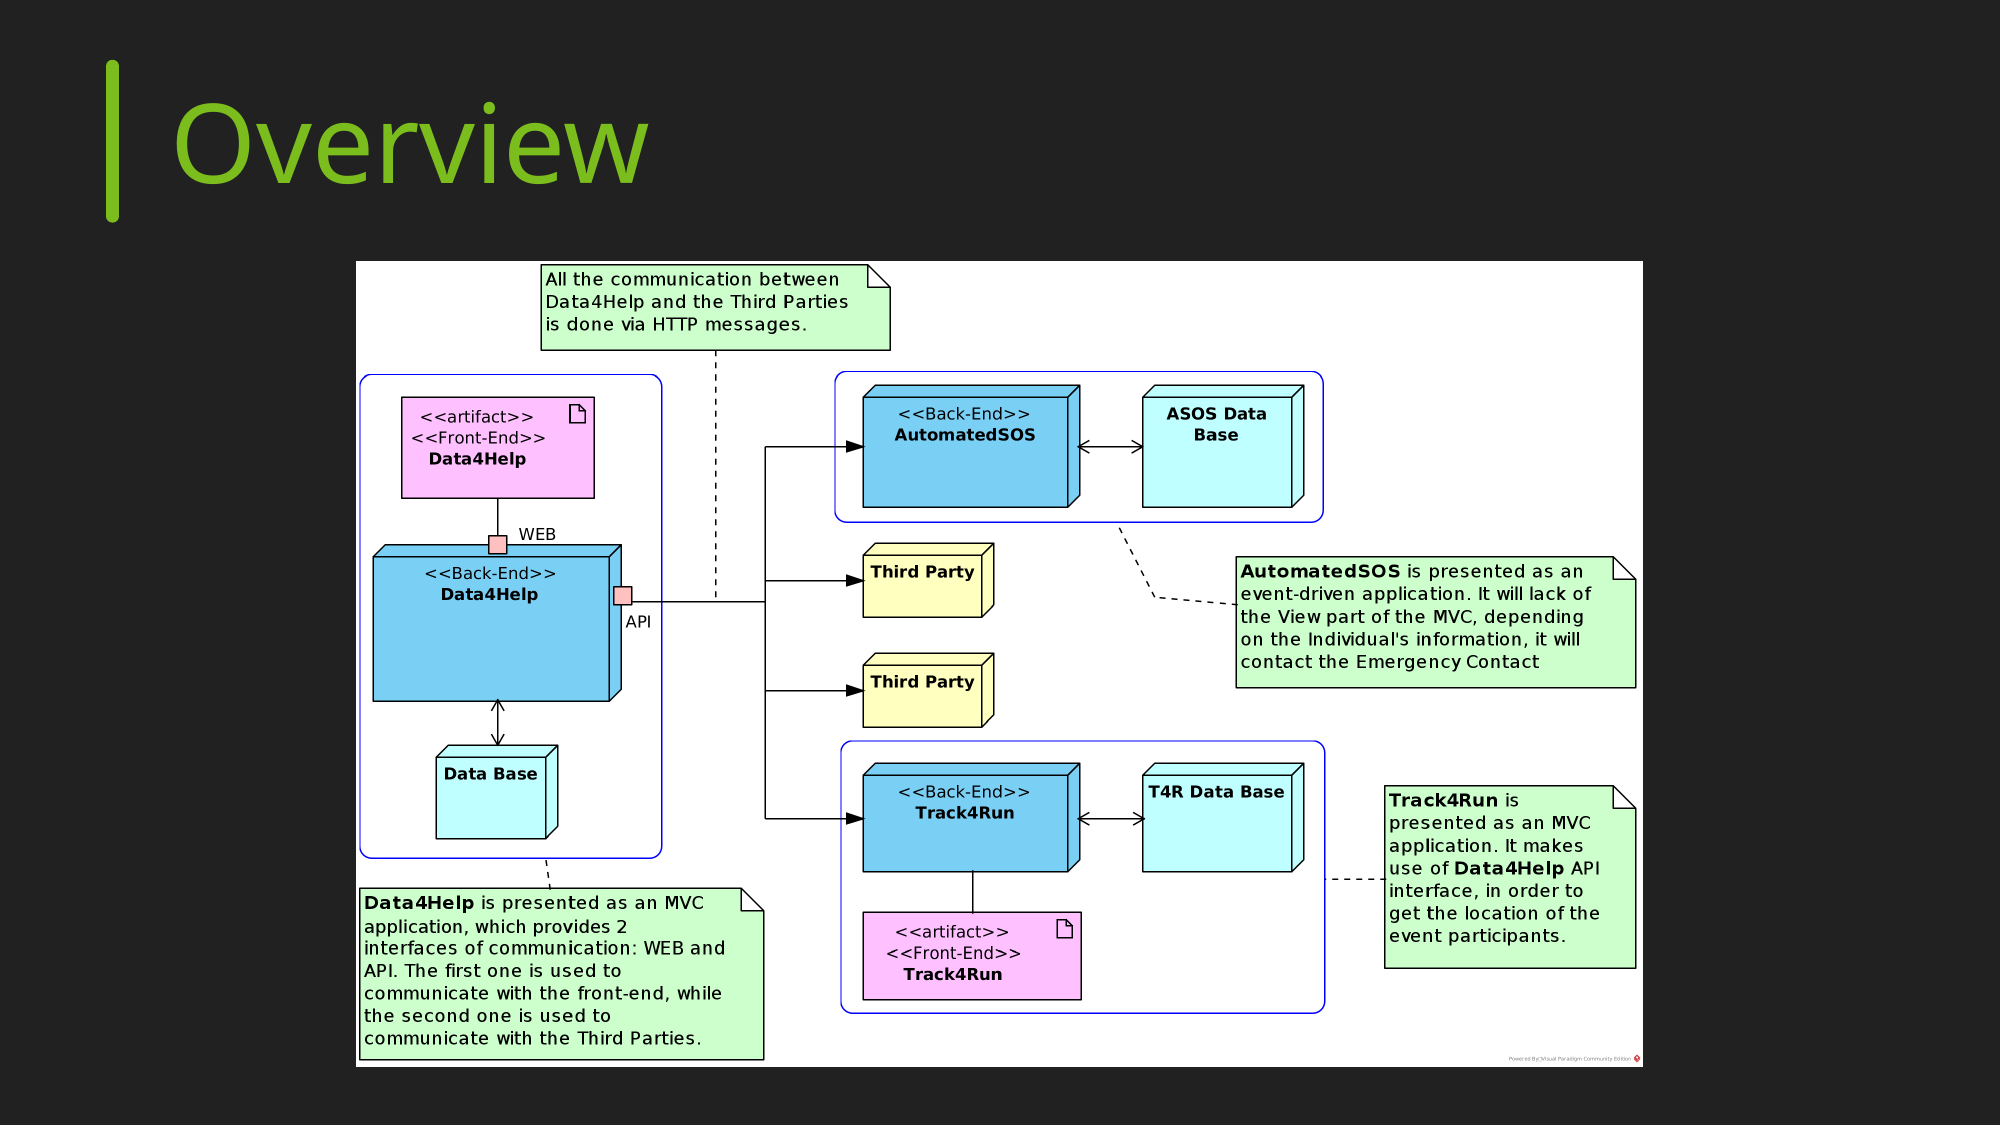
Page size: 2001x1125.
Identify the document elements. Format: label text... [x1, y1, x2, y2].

picture [356, 261, 1644, 1067]
text_box Overview [155, 58, 900, 225]
